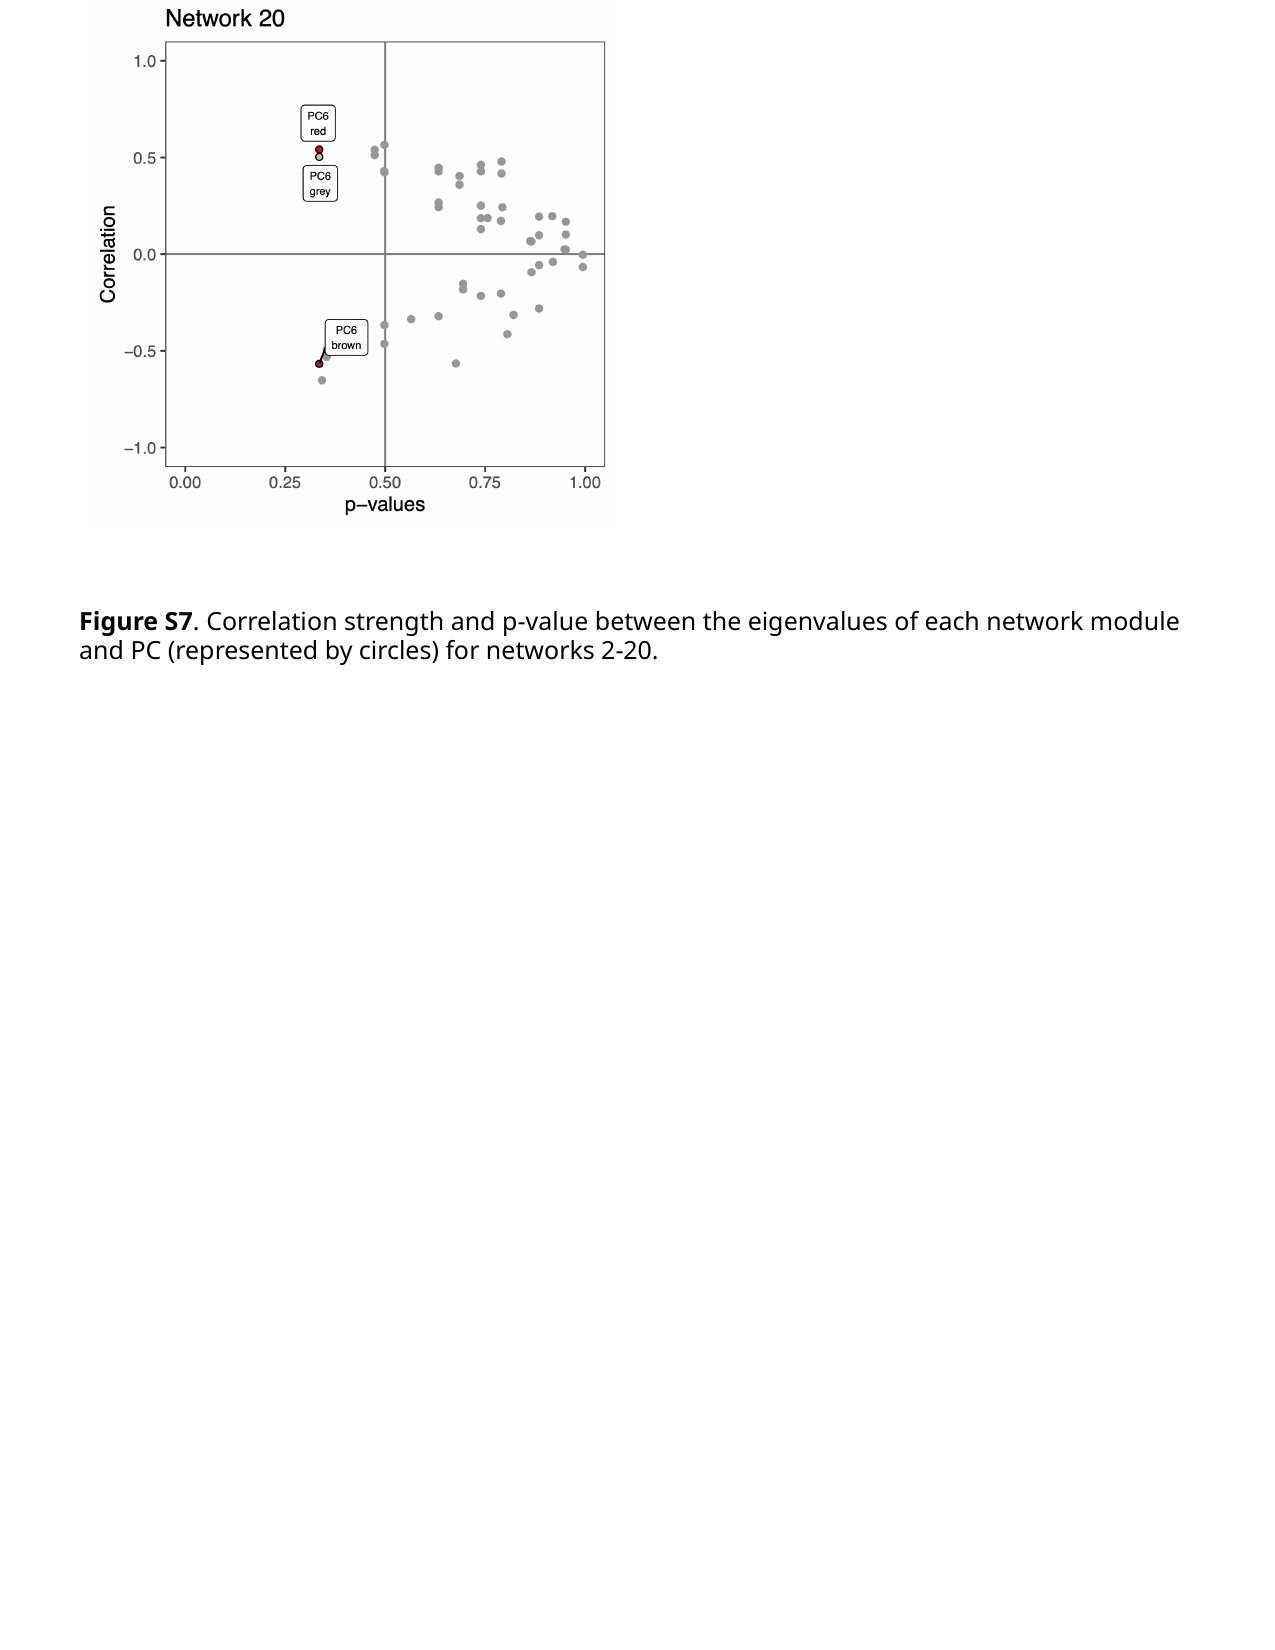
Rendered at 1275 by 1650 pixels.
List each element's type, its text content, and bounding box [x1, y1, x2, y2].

picture [89, 0, 616, 526]
text_box Figure S7. Correlation strength and p-value between the eigenvalues of each network module and PC (represented by circles) for networks 2-20. [64, 597, 1239, 673]
